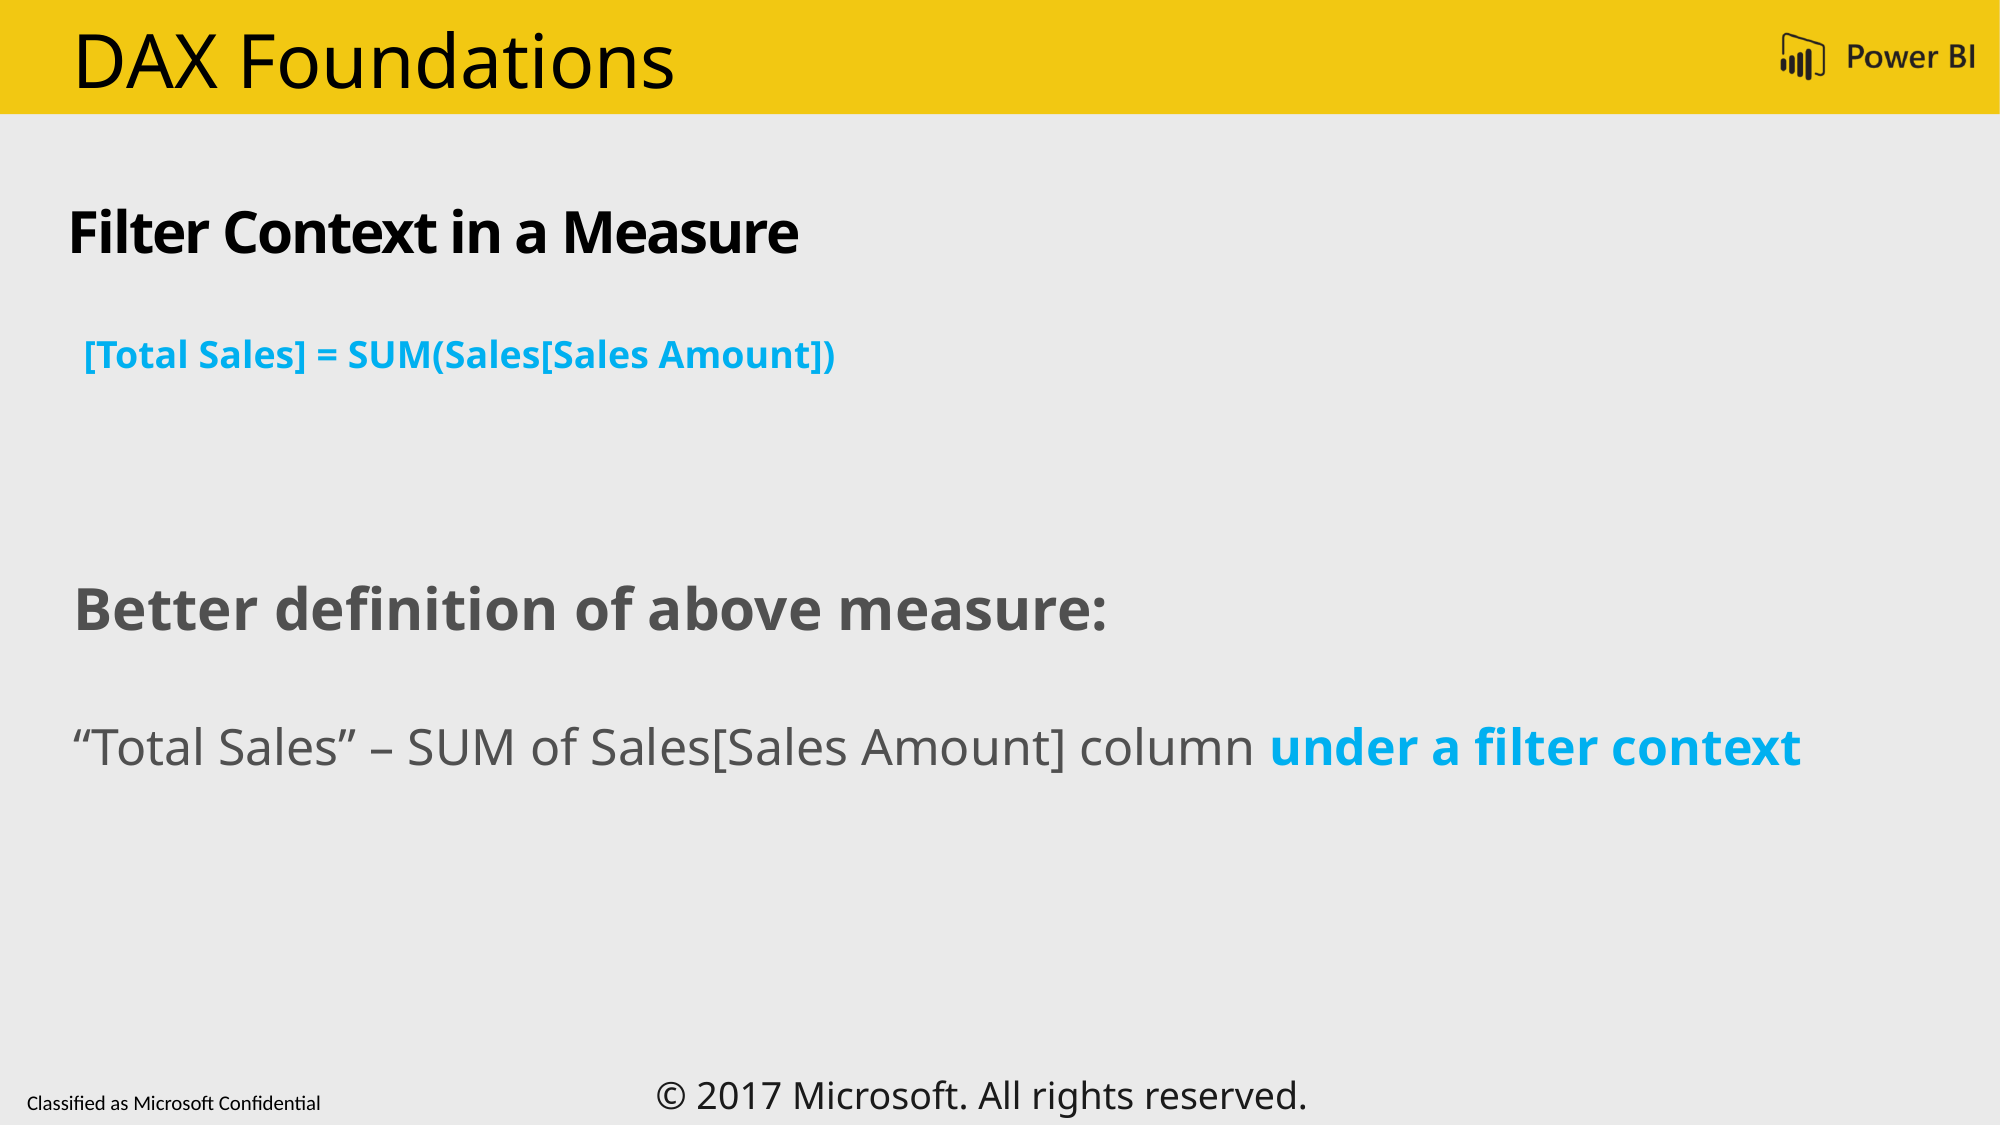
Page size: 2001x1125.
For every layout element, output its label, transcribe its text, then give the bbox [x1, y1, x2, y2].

text_box [Total Sales] = SUM(Sales[Sales Amount]) [69, 324, 1415, 384]
title Filter Context in a Measure [43, 188, 1956, 275]
text_box [0, 0, 2000, 115]
text_box Better definition of above measure: “Total Sales” – SUM of Sales[Sales Amount] column under a filter context [43, 556, 1916, 801]
picture [1768, 23, 1985, 91]
text_box DAX Foundations [58, 5, 1879, 111]
